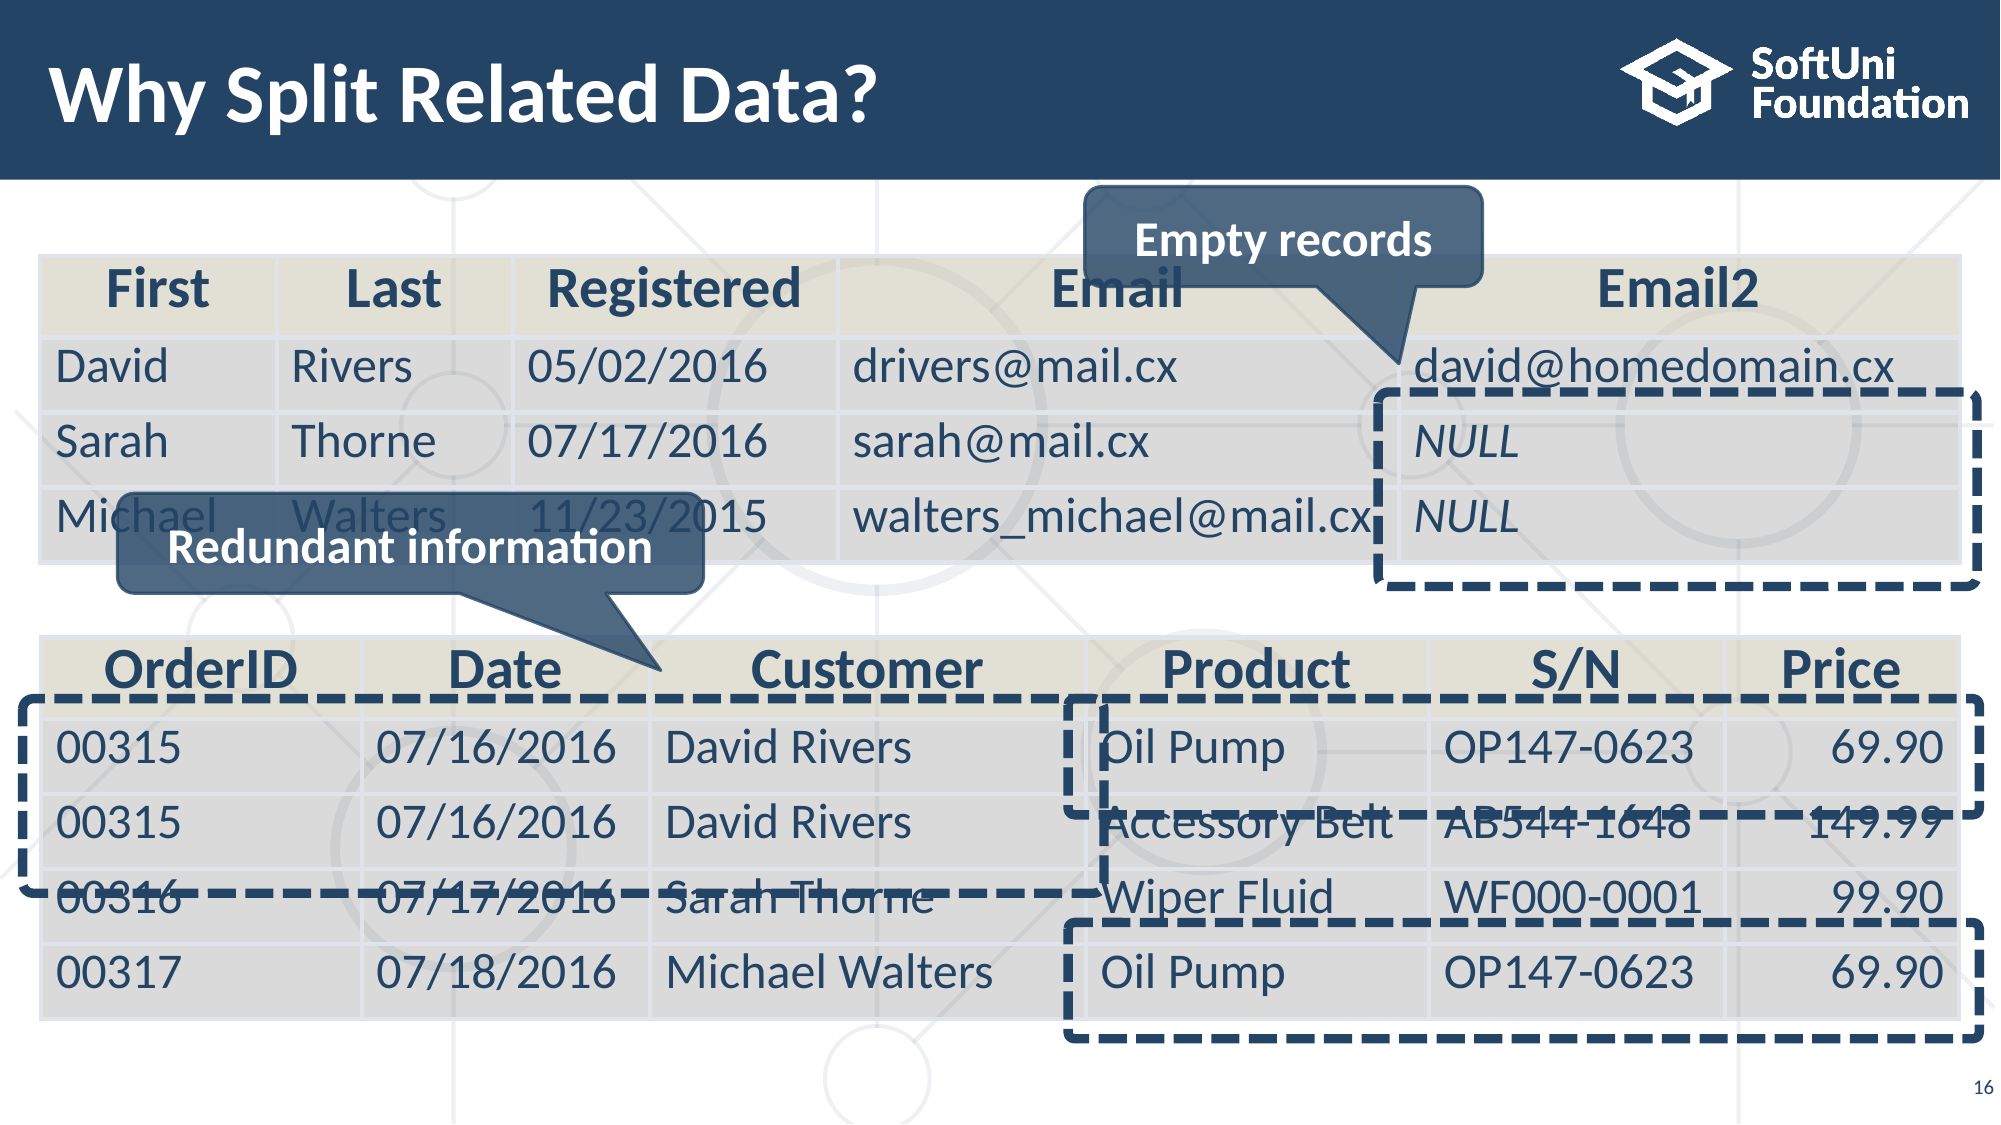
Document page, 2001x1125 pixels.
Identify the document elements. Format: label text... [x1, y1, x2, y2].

table_header S/N [1431, 640, 1723, 698]
table_cell 07/17/2016 [515, 415, 836, 485]
title Why Split Related Data? [31, 16, 1591, 162]
table_header Date [364, 640, 648, 698]
table_cell 00316 [43, 894, 360, 942]
picture [1619, 38, 1968, 126]
table_header Email [840, 258, 1364, 335]
slide_number 16 [1929, 1070, 2000, 1103]
text_box [20, 696, 1107, 896]
table_cell AB544-1648 [1431, 815, 1723, 867]
text_box [1065, 696, 1982, 817]
table_header Customer [652, 640, 1084, 698]
table_cell 07/17/2016 [364, 894, 648, 942]
text_box [1376, 389, 1980, 589]
table_cell Michael [42, 490, 275, 560]
table_cell david@homedomain.cx [1401, 340, 1958, 391]
table_header First [42, 258, 275, 335]
table_cell 05/02/2016 [515, 340, 836, 410]
text_box Redundant information [115, 491, 706, 673]
table_header Price [1727, 640, 1957, 698]
table_cell 99.90 [1727, 871, 1957, 922]
table_cell Accessory Belt [1105, 815, 1427, 867]
table_cell Wiper Fluid [1088, 871, 1427, 922]
table_cell sarah@mail.cx [840, 415, 1378, 485]
table_cell 11/23/2015 [515, 490, 836, 560]
table_cell 00317 [43, 946, 360, 1017]
table_header Product [1088, 640, 1427, 698]
table_cell walters_michael@mail.cx [840, 490, 1378, 560]
table_header OrderID [43, 640, 360, 698]
table_cell 07/18/2016 [364, 946, 648, 1017]
table_header Registered [515, 258, 836, 335]
table_header Last [279, 258, 511, 335]
table_cell Michael Walters [652, 946, 1068, 1017]
text_box Empty records [1082, 184, 1485, 366]
table_cell Sarah Thorne [652, 894, 1084, 942]
table_cell WF000-0001 [1431, 871, 1723, 922]
table_cell Rivers [279, 340, 511, 410]
table_cell David [42, 340, 275, 410]
table_cell 149.99 [1727, 815, 1957, 867]
table_cell Thorne [279, 415, 511, 485]
table_cell Sarah [42, 415, 275, 485]
table_cell drivers@mail.cx [840, 340, 1397, 410]
text_box [1065, 920, 1982, 1041]
table_header Email2 [1408, 258, 1958, 335]
